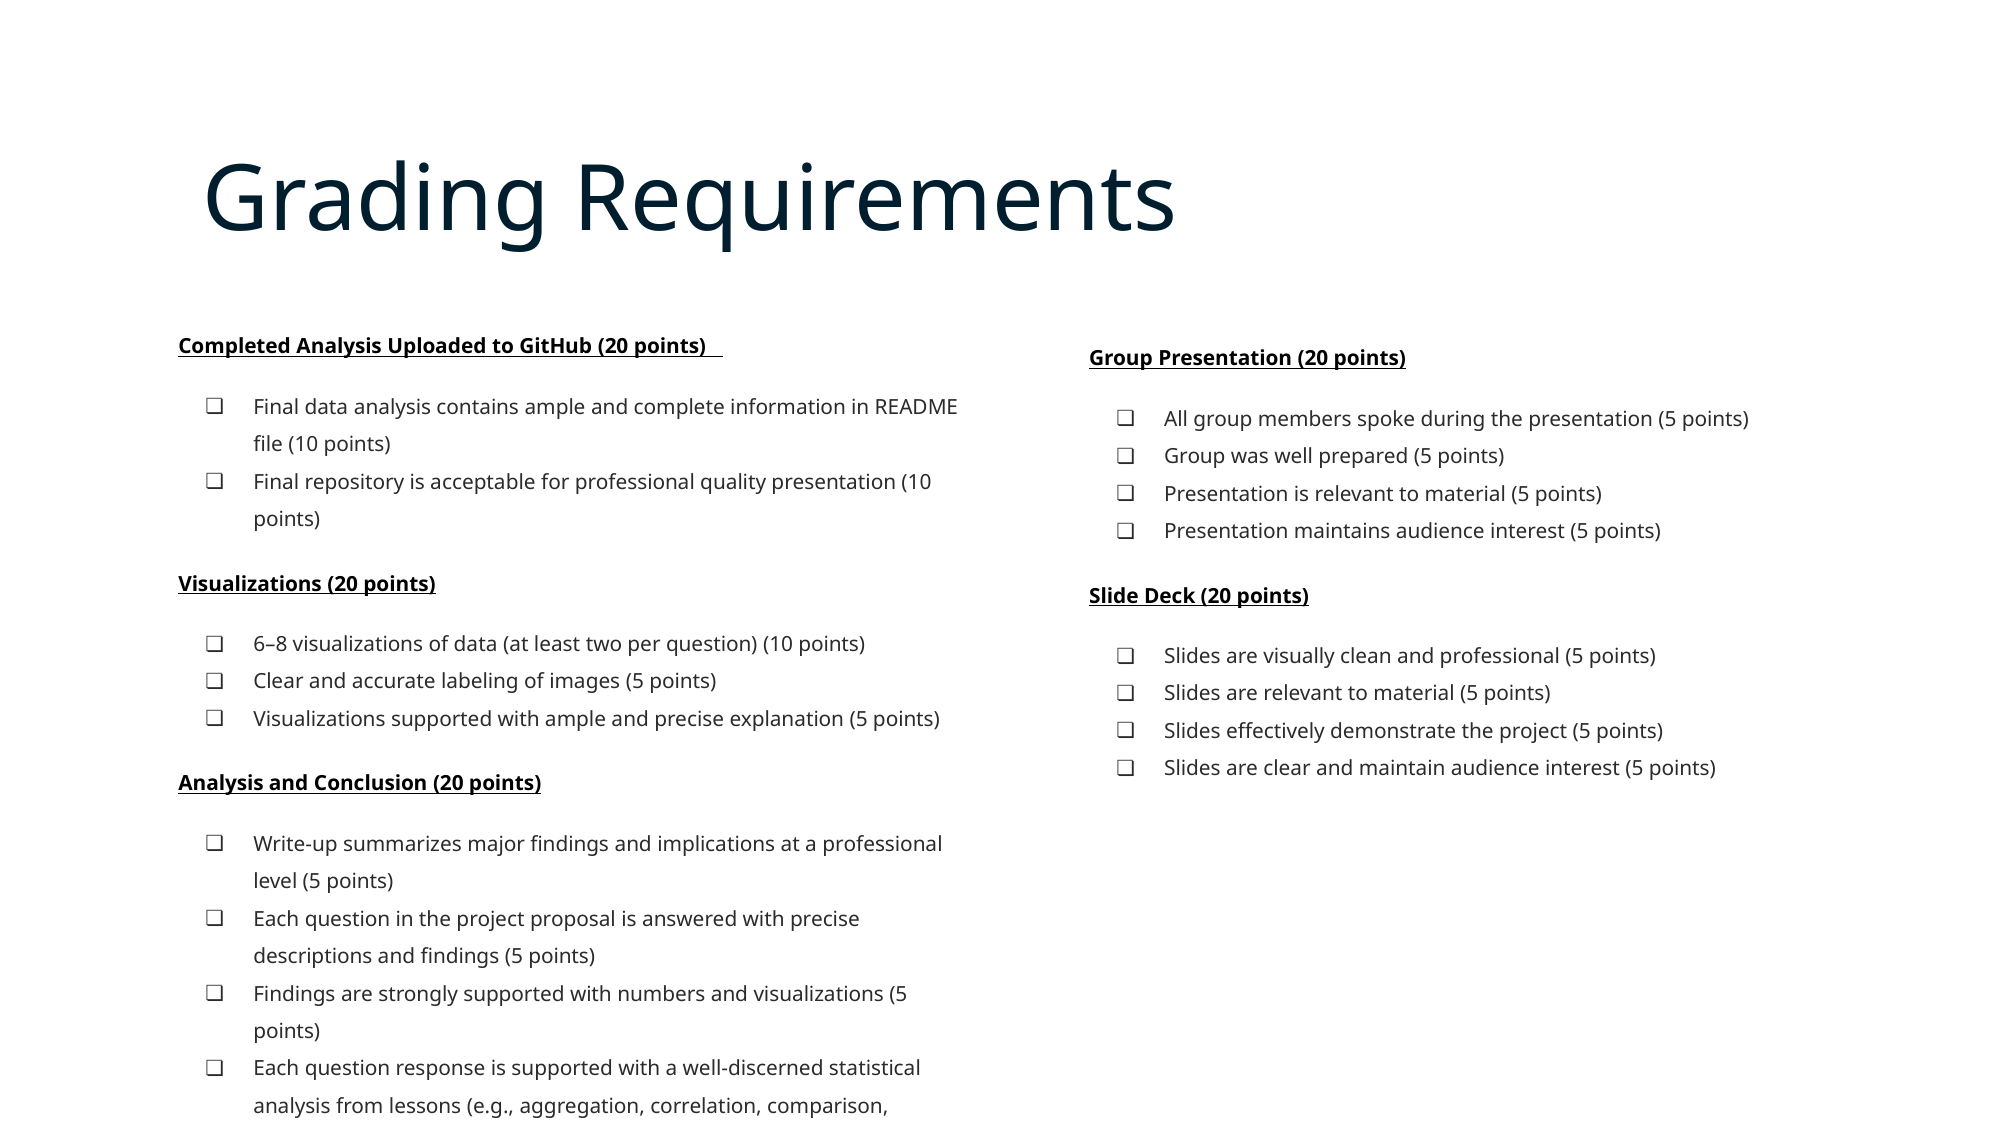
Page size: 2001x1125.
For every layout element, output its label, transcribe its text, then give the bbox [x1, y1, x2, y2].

text_box Completed Analysis Uploaded to GitHub (20 points) Final data analysis contains ample and complete information in README file (10 points) Final repository is acceptable for professional quality presentation (10 points) Visualizations (20 points) 6–8 visualizations of data (at least two per question) (10 points) Clear and accurate labeling of images (5 points) Visualizations supported with ample and precise explanation (5 points) Analysis and Conclusion (20 points) Write-up summarizes major findings and implications at a professional level (5 points) Each question in the project proposal is answered with precise descriptions and findings (5 points) Findings are strongly supported with numbers and visualizations (5 points) Each question response is supported with a well-discerned statistical analysis from lessons (e.g., aggregation, correlation, comparison, summary statistics, sentiment analysis, and time series analysis) (5 points) [163, 318, 975, 1114]
title Grading Requirements [187, 87, 1813, 315]
text_box Group Presentation (20 points) All group members spoke during the presentation (5 points) Group was well prepared (5 points) Presentation is relevant to material (5 points) Presentation maintains audience interest (5 points) Slide Deck (20 points) Slides are visually clean and professional (5 points) Slides are relevant to material (5 points) Slides effectively demonstrate the project (5 points) Slides are clear and maintain audience interest (5 points) [1074, 330, 1824, 997]
